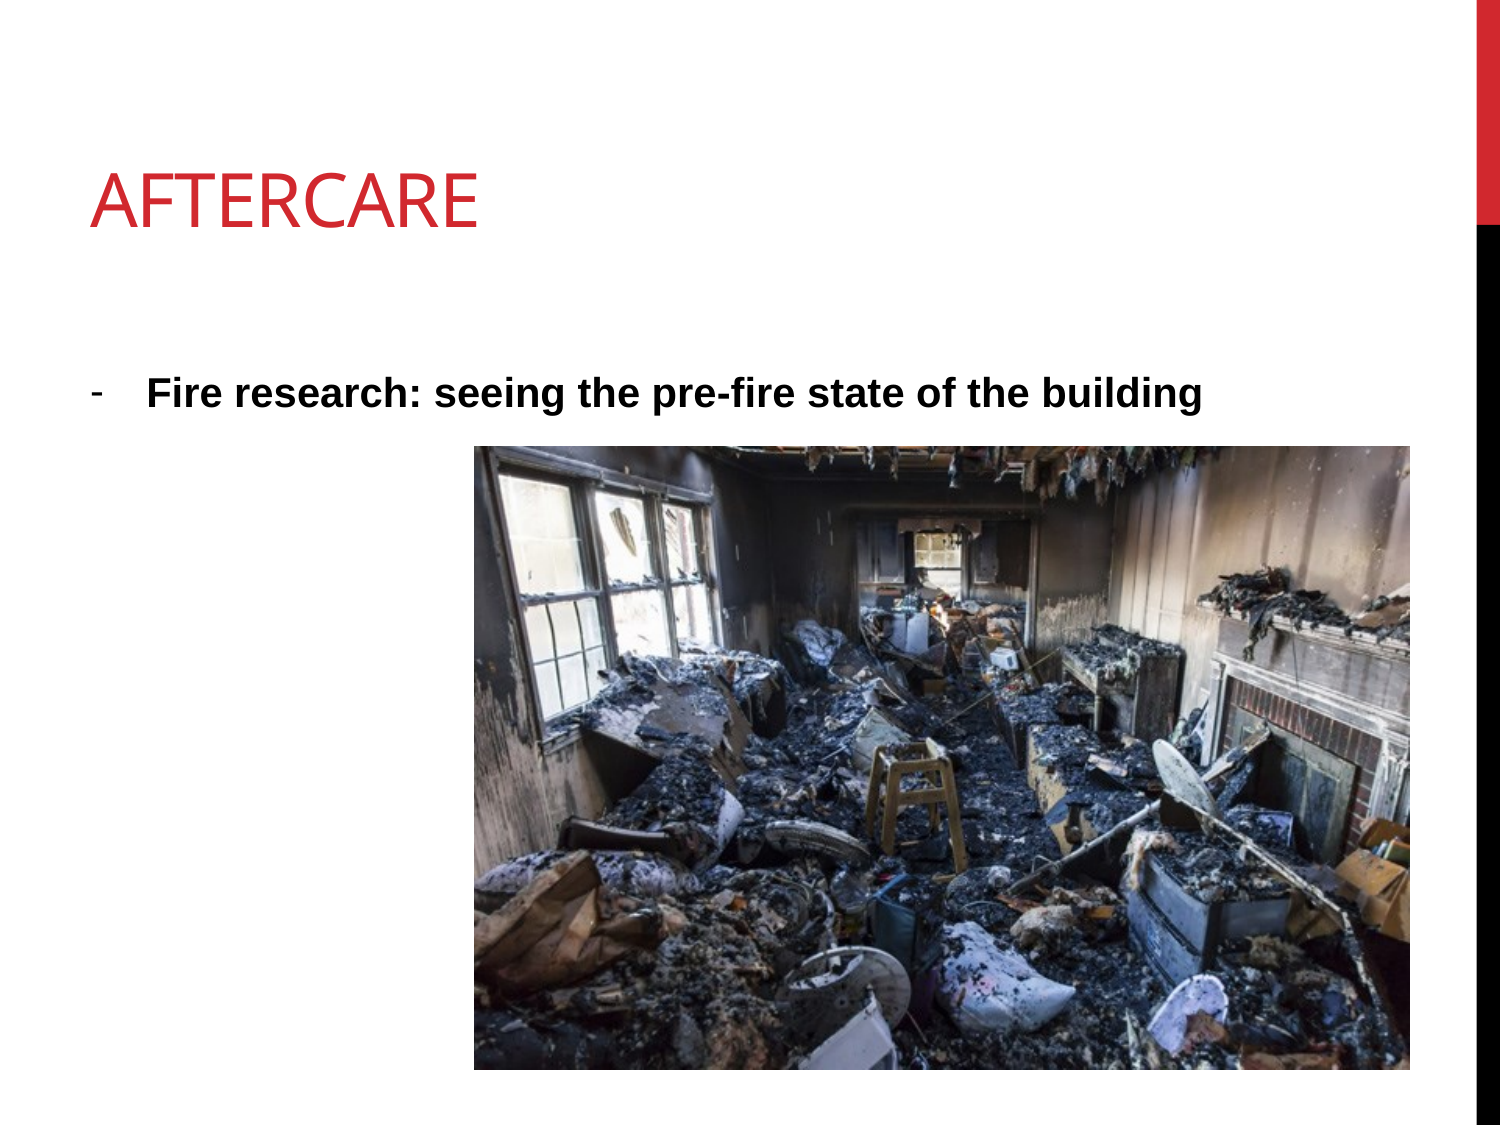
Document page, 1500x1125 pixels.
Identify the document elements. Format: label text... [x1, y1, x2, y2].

title Aftercare [75, 25, 1025, 250]
picture [473, 445, 1411, 1071]
list Fire research: seeing the pre-fire state of the building [75, 287, 1325, 1005]
